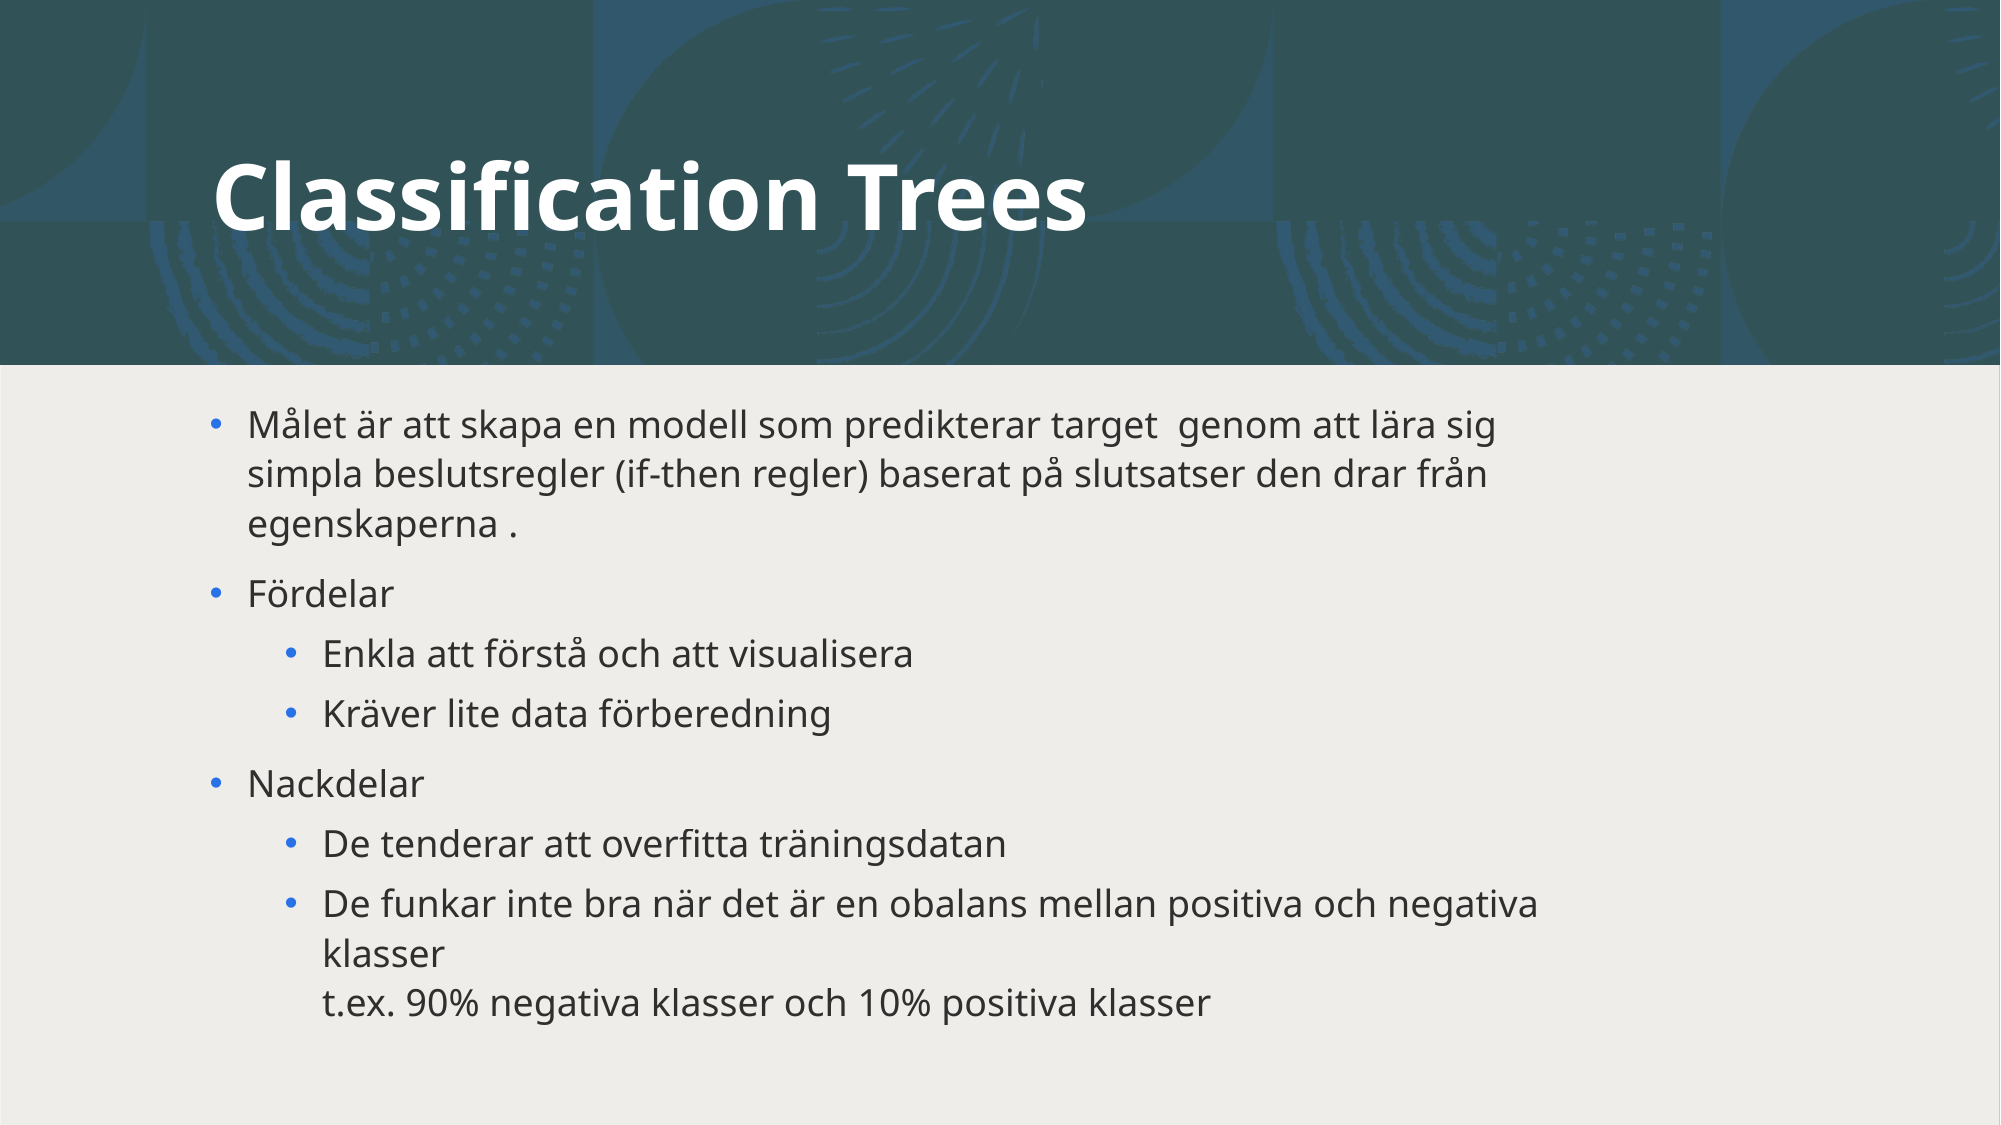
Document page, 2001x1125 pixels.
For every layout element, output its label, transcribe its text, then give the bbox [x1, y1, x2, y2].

text_box [0, 366, 2000, 1125]
title Classification Trees [196, 62, 1838, 325]
text_box [0, 0, 2000, 366]
